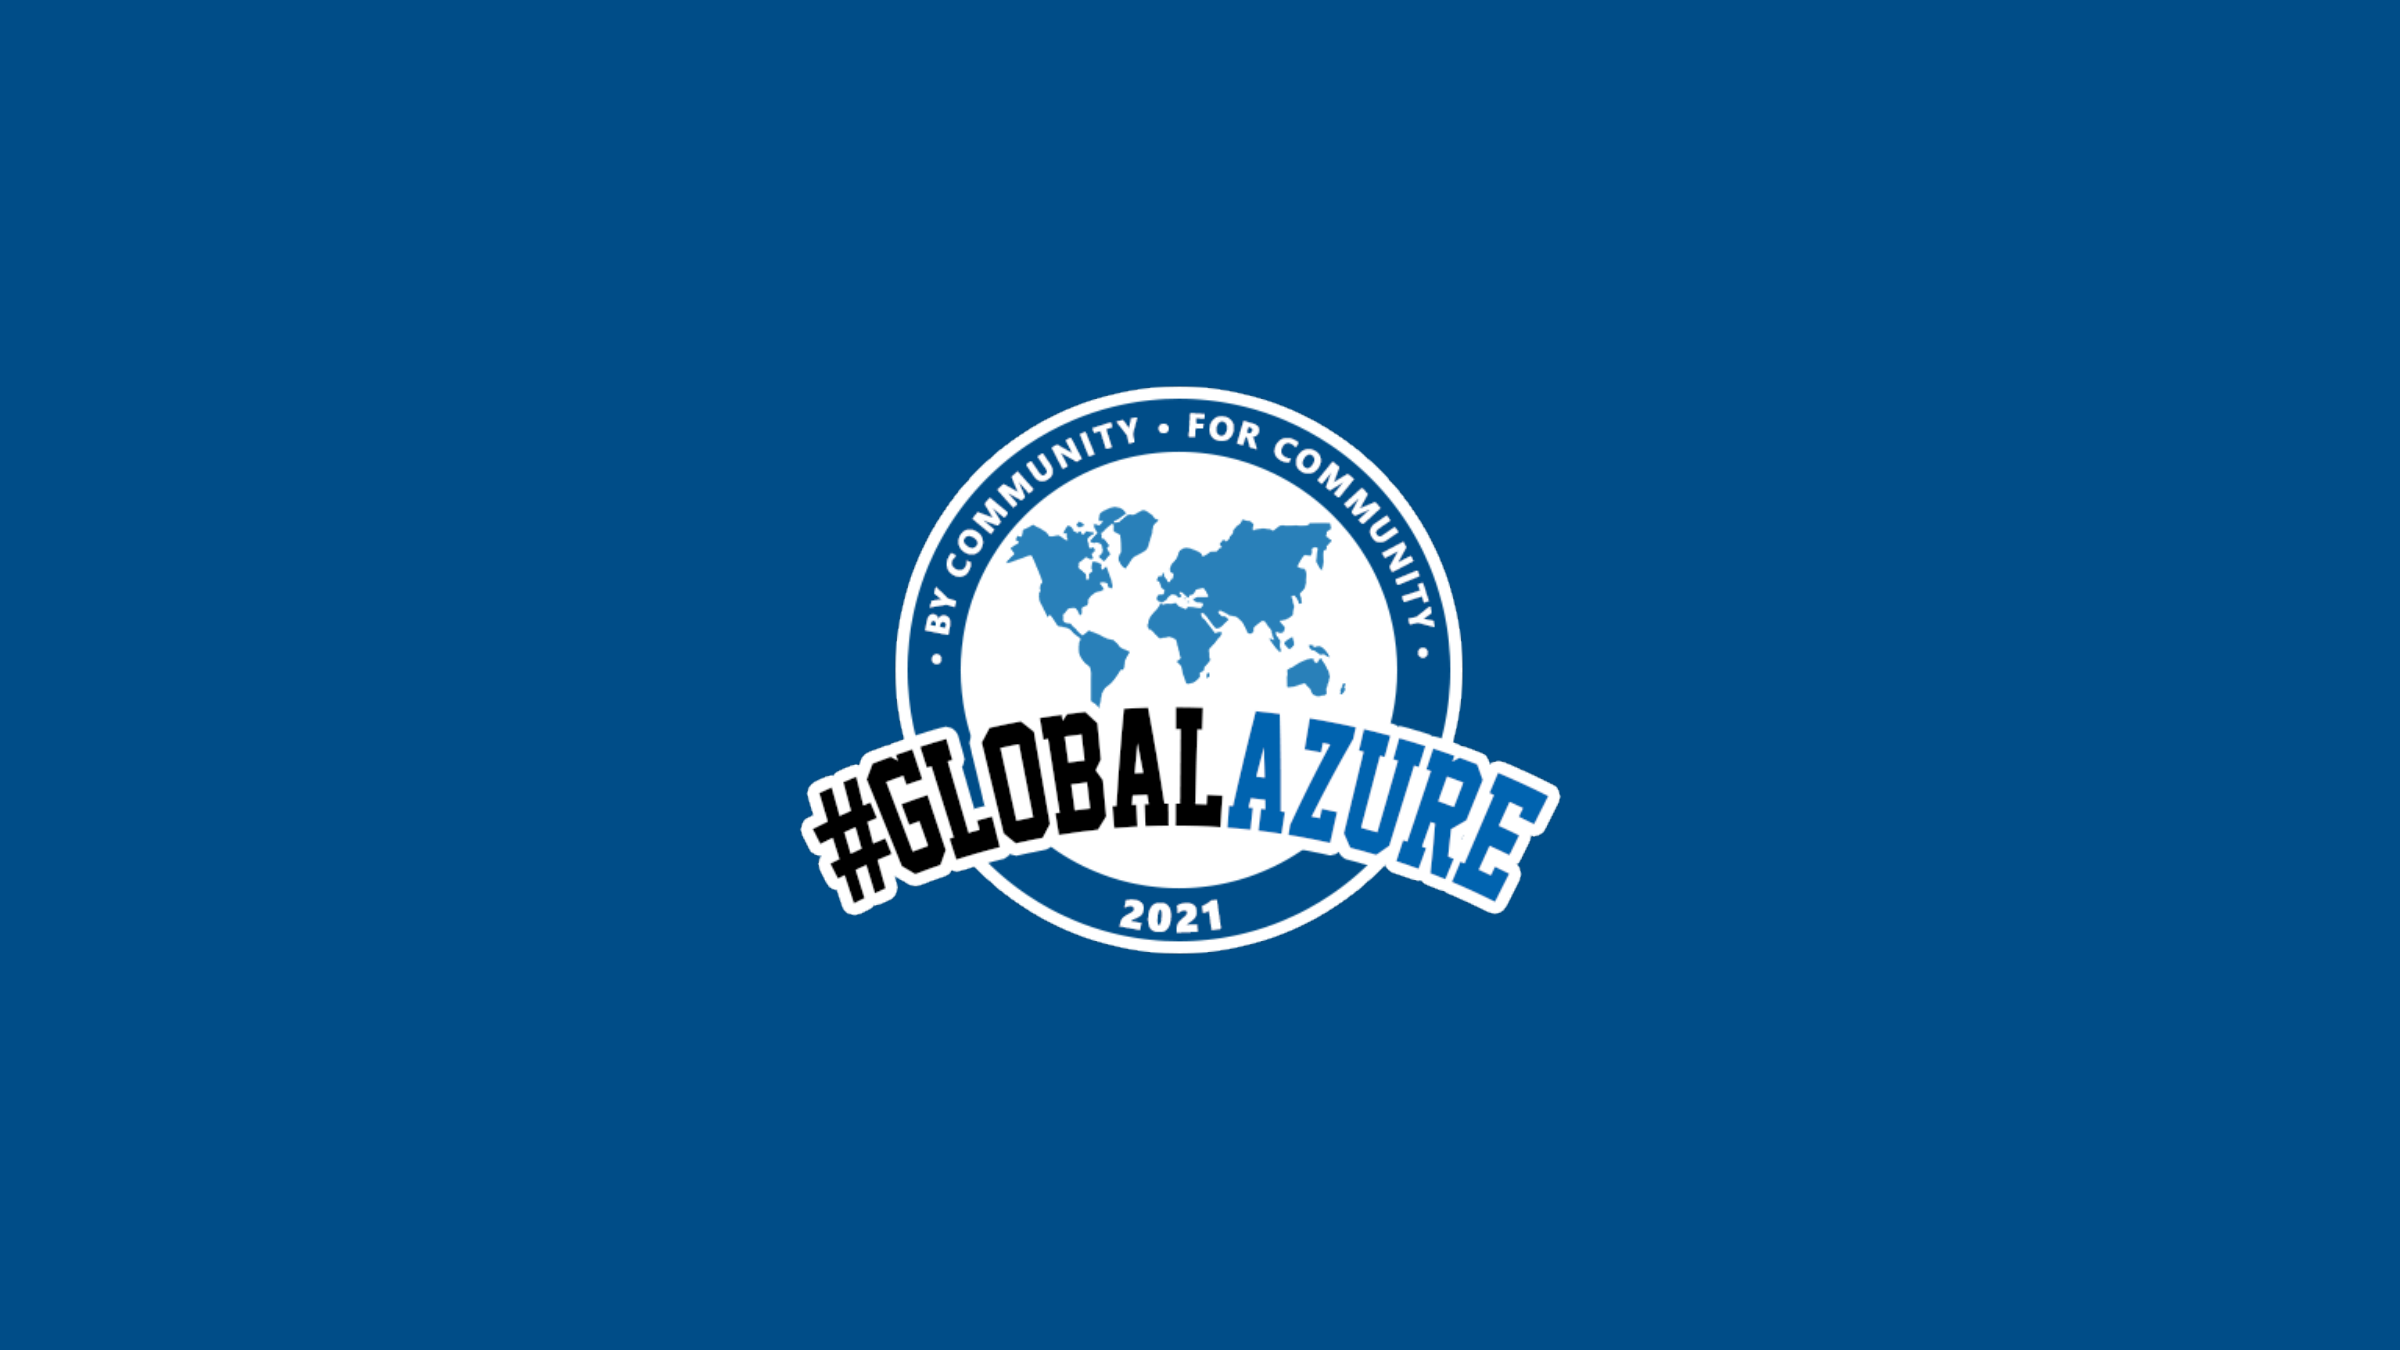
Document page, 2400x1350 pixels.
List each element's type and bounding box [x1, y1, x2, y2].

picture [788, 373, 1571, 976]
